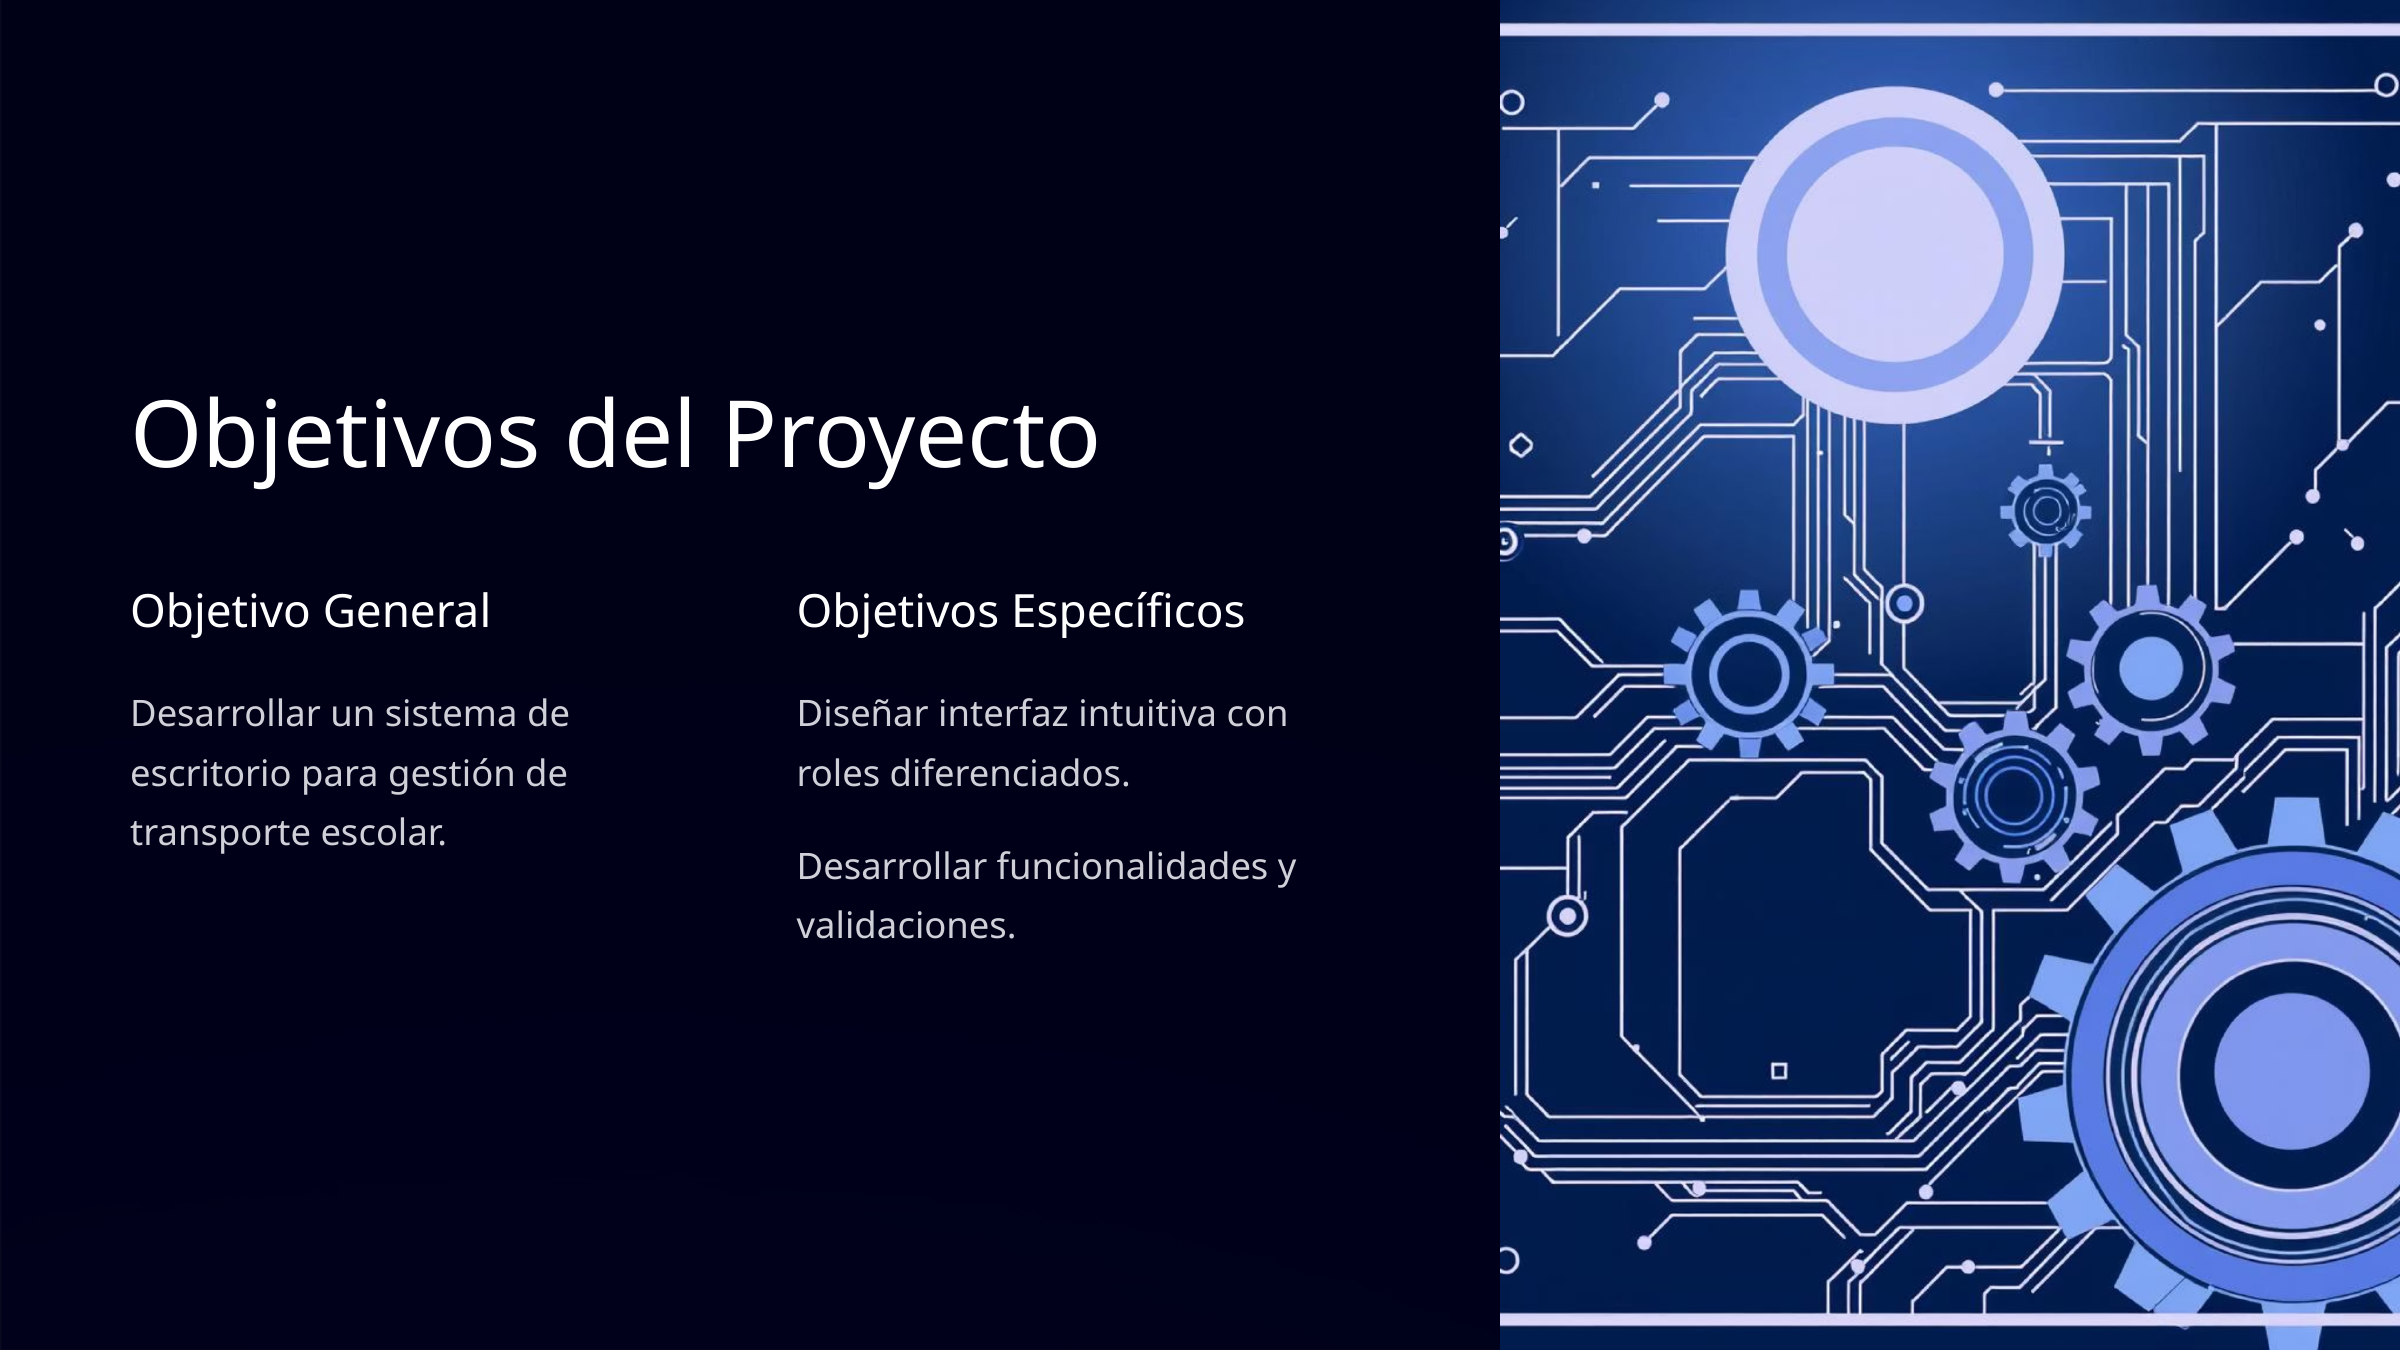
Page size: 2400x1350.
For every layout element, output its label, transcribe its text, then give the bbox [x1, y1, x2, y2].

picture [1499, 0, 2400, 1350]
text_box Objetivo General [130, 579, 596, 638]
text_box Objetivos del Proyecto [130, 370, 1062, 487]
text_box Objetivos Específicos [796, 579, 1262, 638]
text_box Diseñar interfaz intuitiva con roles diferenciados. [796, 674, 1371, 794]
text_box Desarrollar funcionalidades y validaciones. [796, 827, 1371, 947]
text_box Desarrollar un sistema de escritorio para gestión de transporte escolar. [130, 674, 705, 854]
